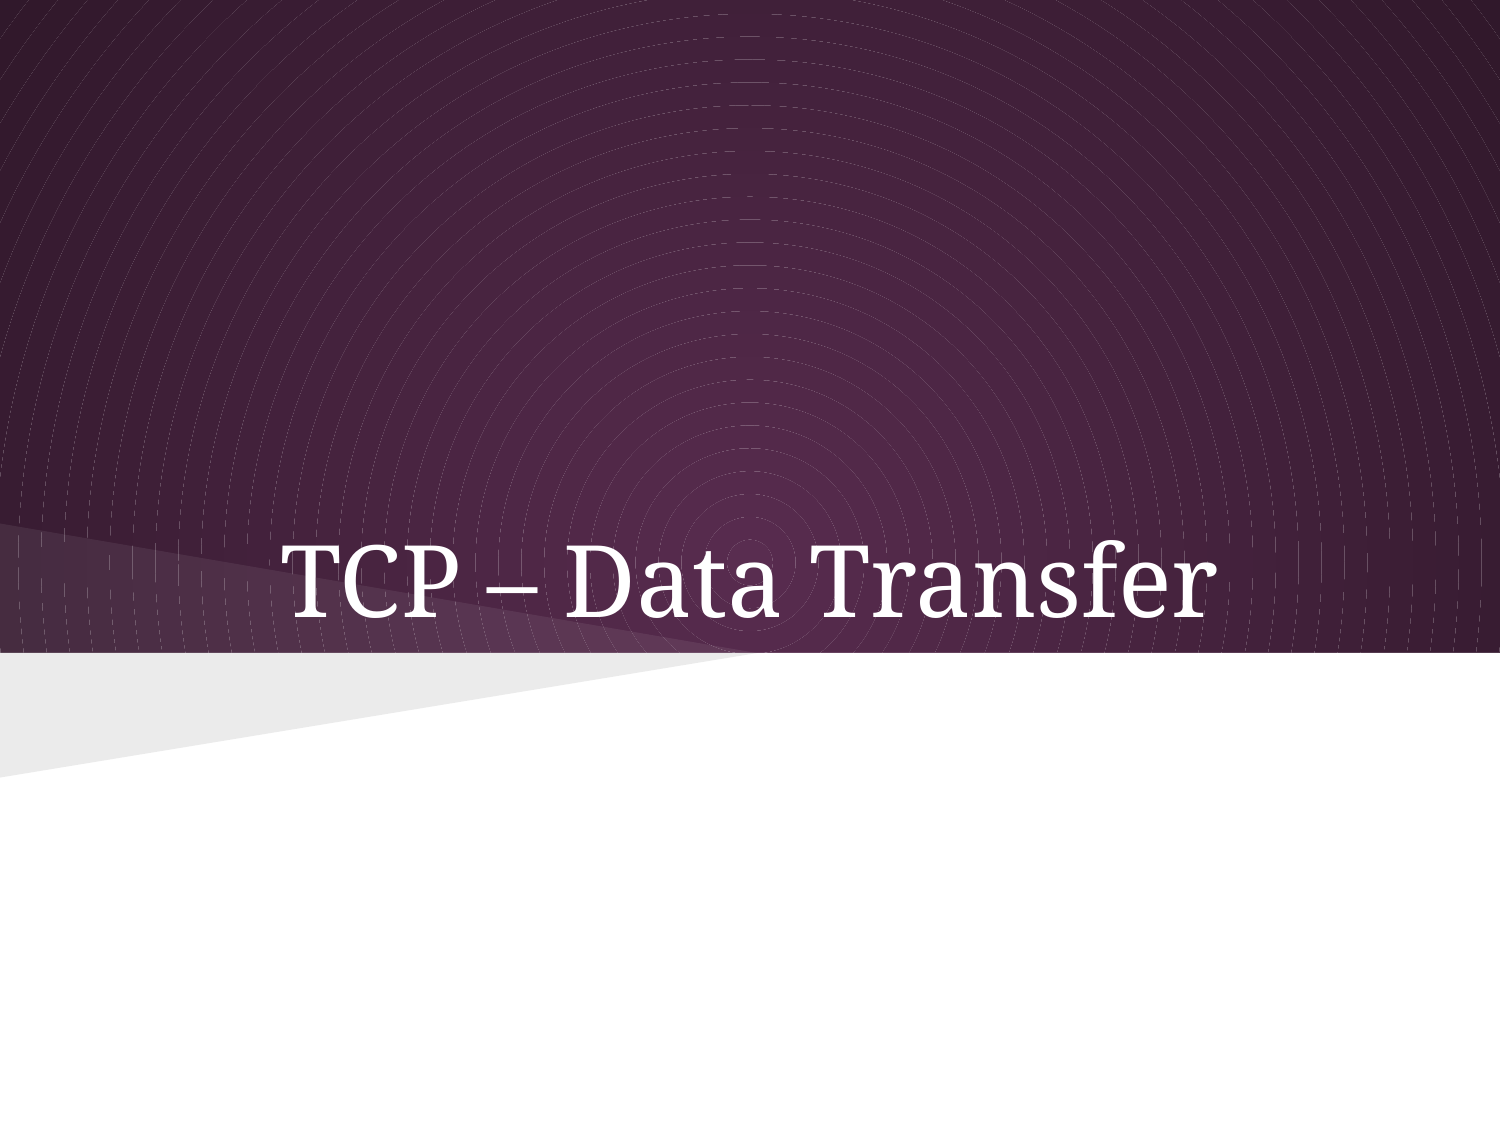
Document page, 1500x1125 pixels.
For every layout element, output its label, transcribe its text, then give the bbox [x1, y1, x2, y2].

title TCP – Data Transfer [112, 382, 1388, 653]
